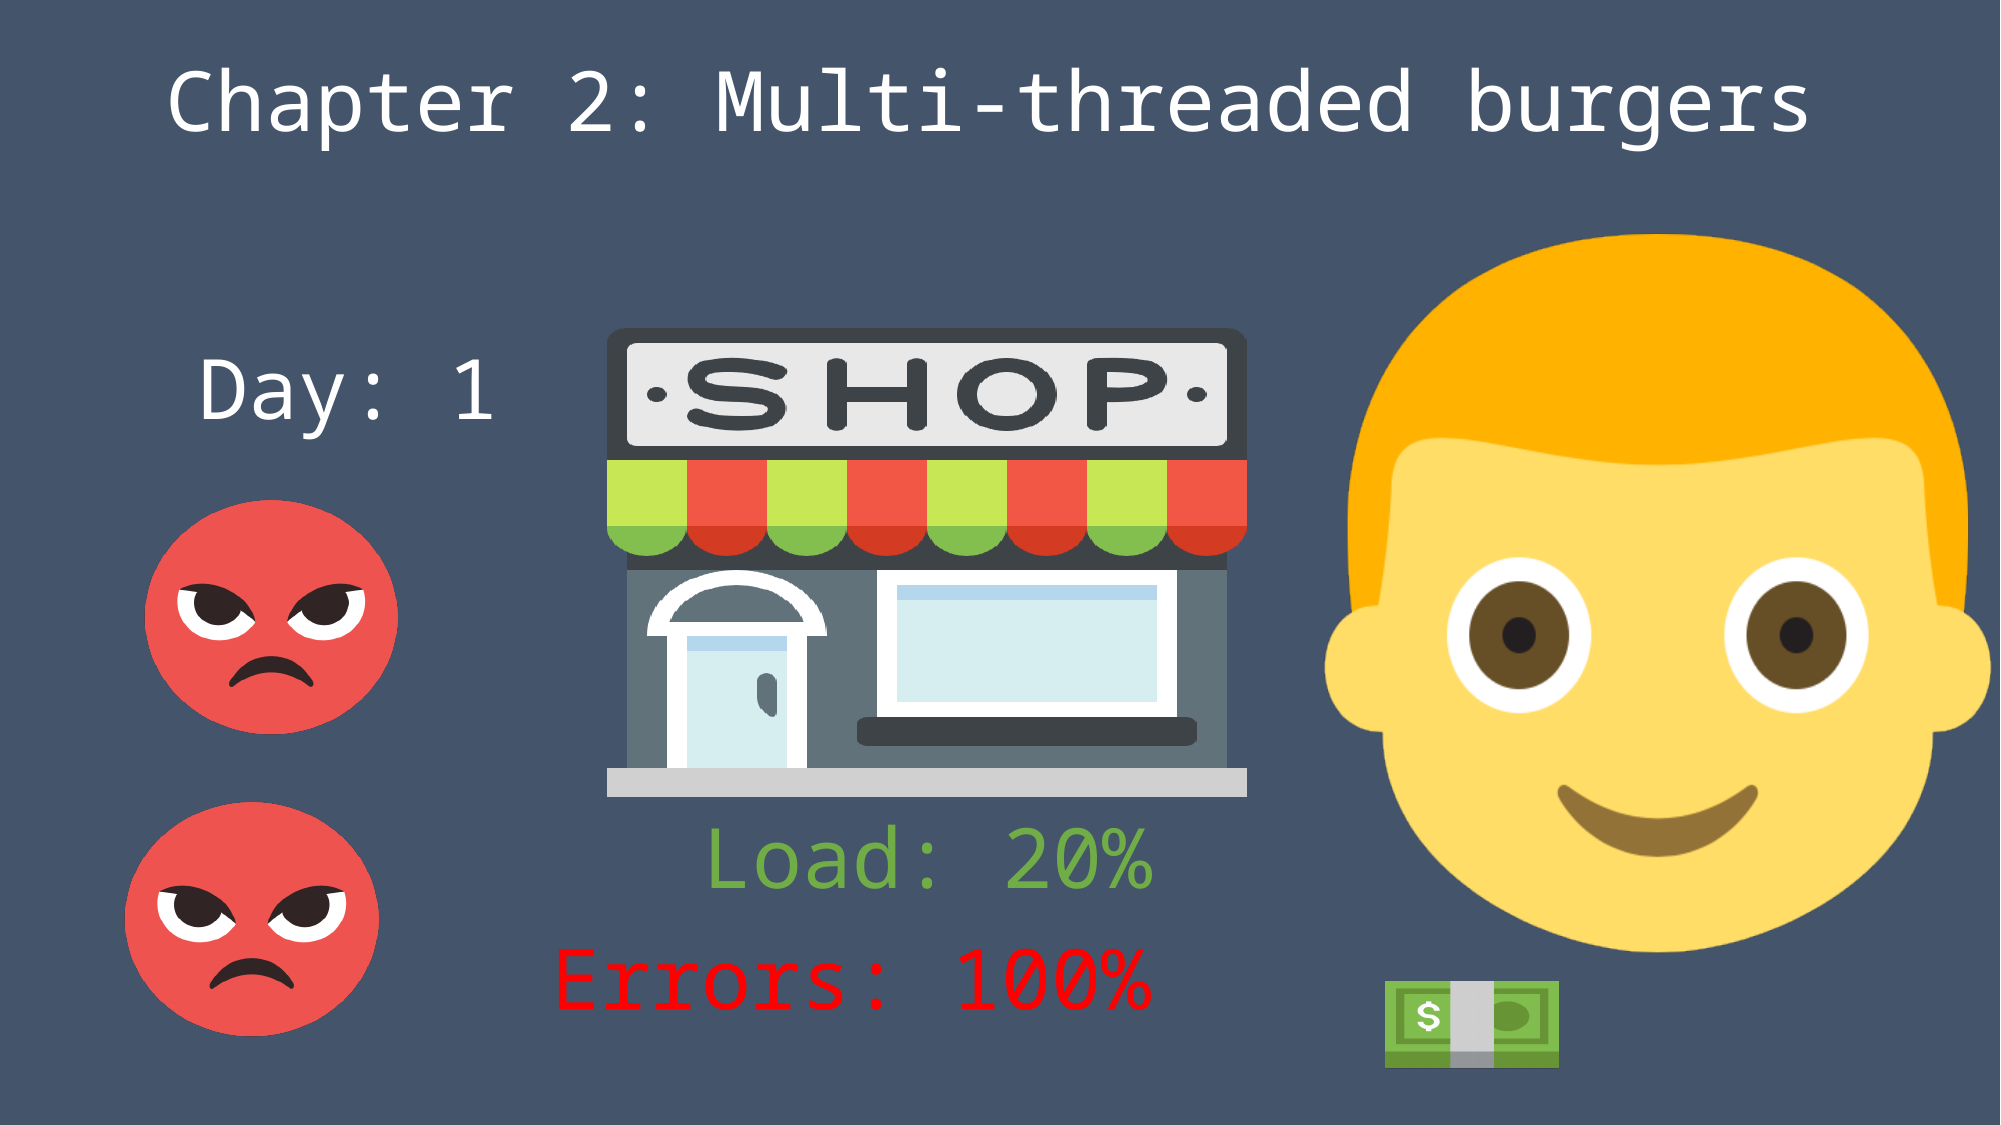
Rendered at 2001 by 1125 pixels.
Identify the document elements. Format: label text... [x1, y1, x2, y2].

text_box Errors: 100% [536, 918, 1167, 1034]
text_box Day: 1 [183, 328, 514, 444]
picture [607, 328, 1247, 797]
picture [136, 492, 406, 742]
picture [1303, 210, 2000, 1084]
picture [116, 794, 387, 1044]
text_box Load: 20% [687, 797, 1167, 913]
text_box Chapter 2: Multi-threaded burgers [150, 41, 1831, 156]
